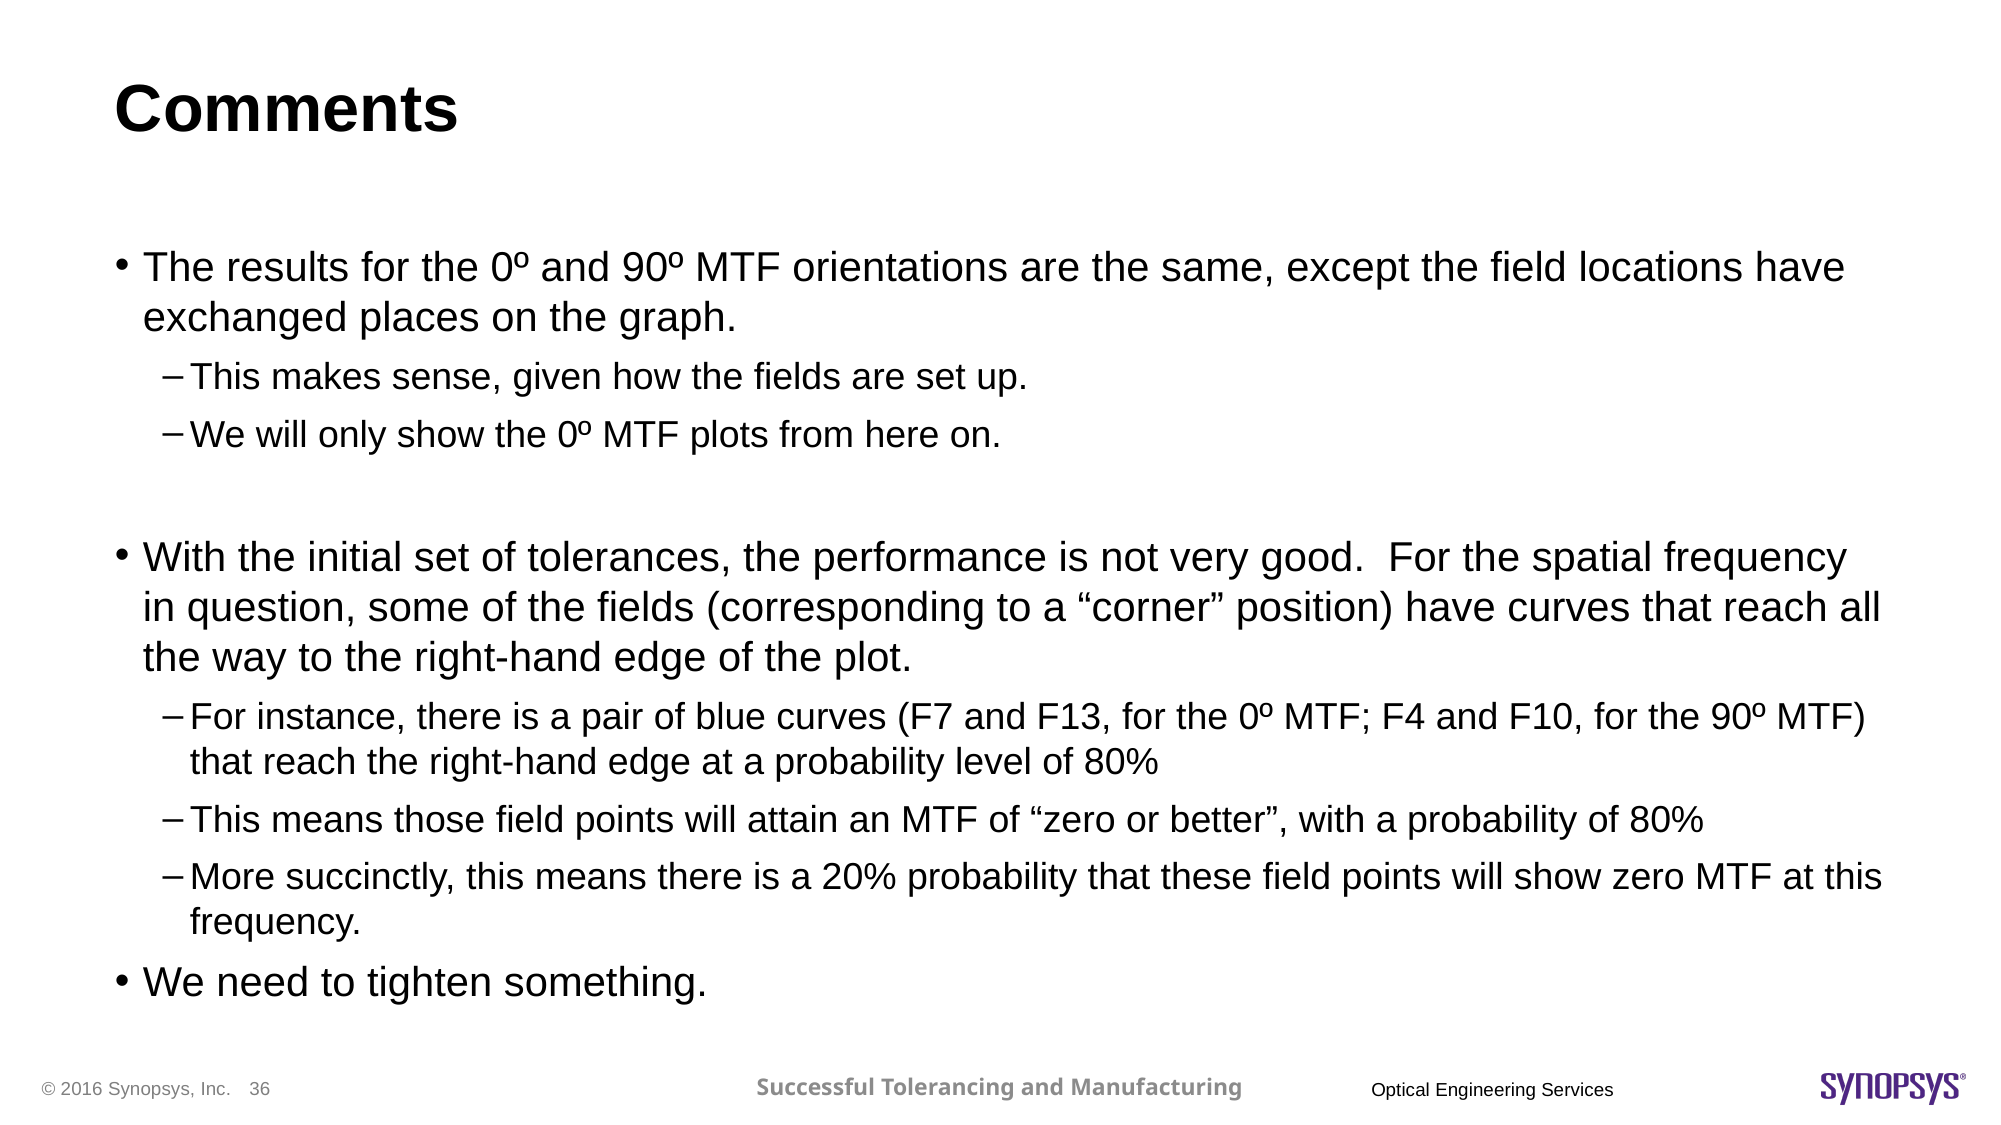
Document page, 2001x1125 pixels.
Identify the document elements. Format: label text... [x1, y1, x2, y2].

picture [1821, 1073, 1966, 1109]
title Comments [99, 11, 2000, 199]
footer Successful Tolerancing and Manufacturing [673, 1057, 1327, 1118]
list The results for the 0º and 90º MTF orientations are the same, except the field locations have exchanged places on the graph. This makes sense, given how the fields are set up. We will only show the 0º MTF plots from here on. With the initial set of tolerances, the performance is not very good. For the spatial frequency in question, some of the fields (corresponding to a “corner” position) have curves that reach all the way to the right-hand edge of the plot. For instance, there is a pair of blue curves (F7 and F13, for the 0º MTF; F4 and F10, for the 90º MTF) that reach the right-hand edge at a probability level of 80% This means those field points will attain an MTF of “zero or better”, with a probability of 80% More succinctly, this means there is a 20% probability that these field points will show zero MTF at this frequency. We need to tighten something. [99, 232, 1900, 1028]
